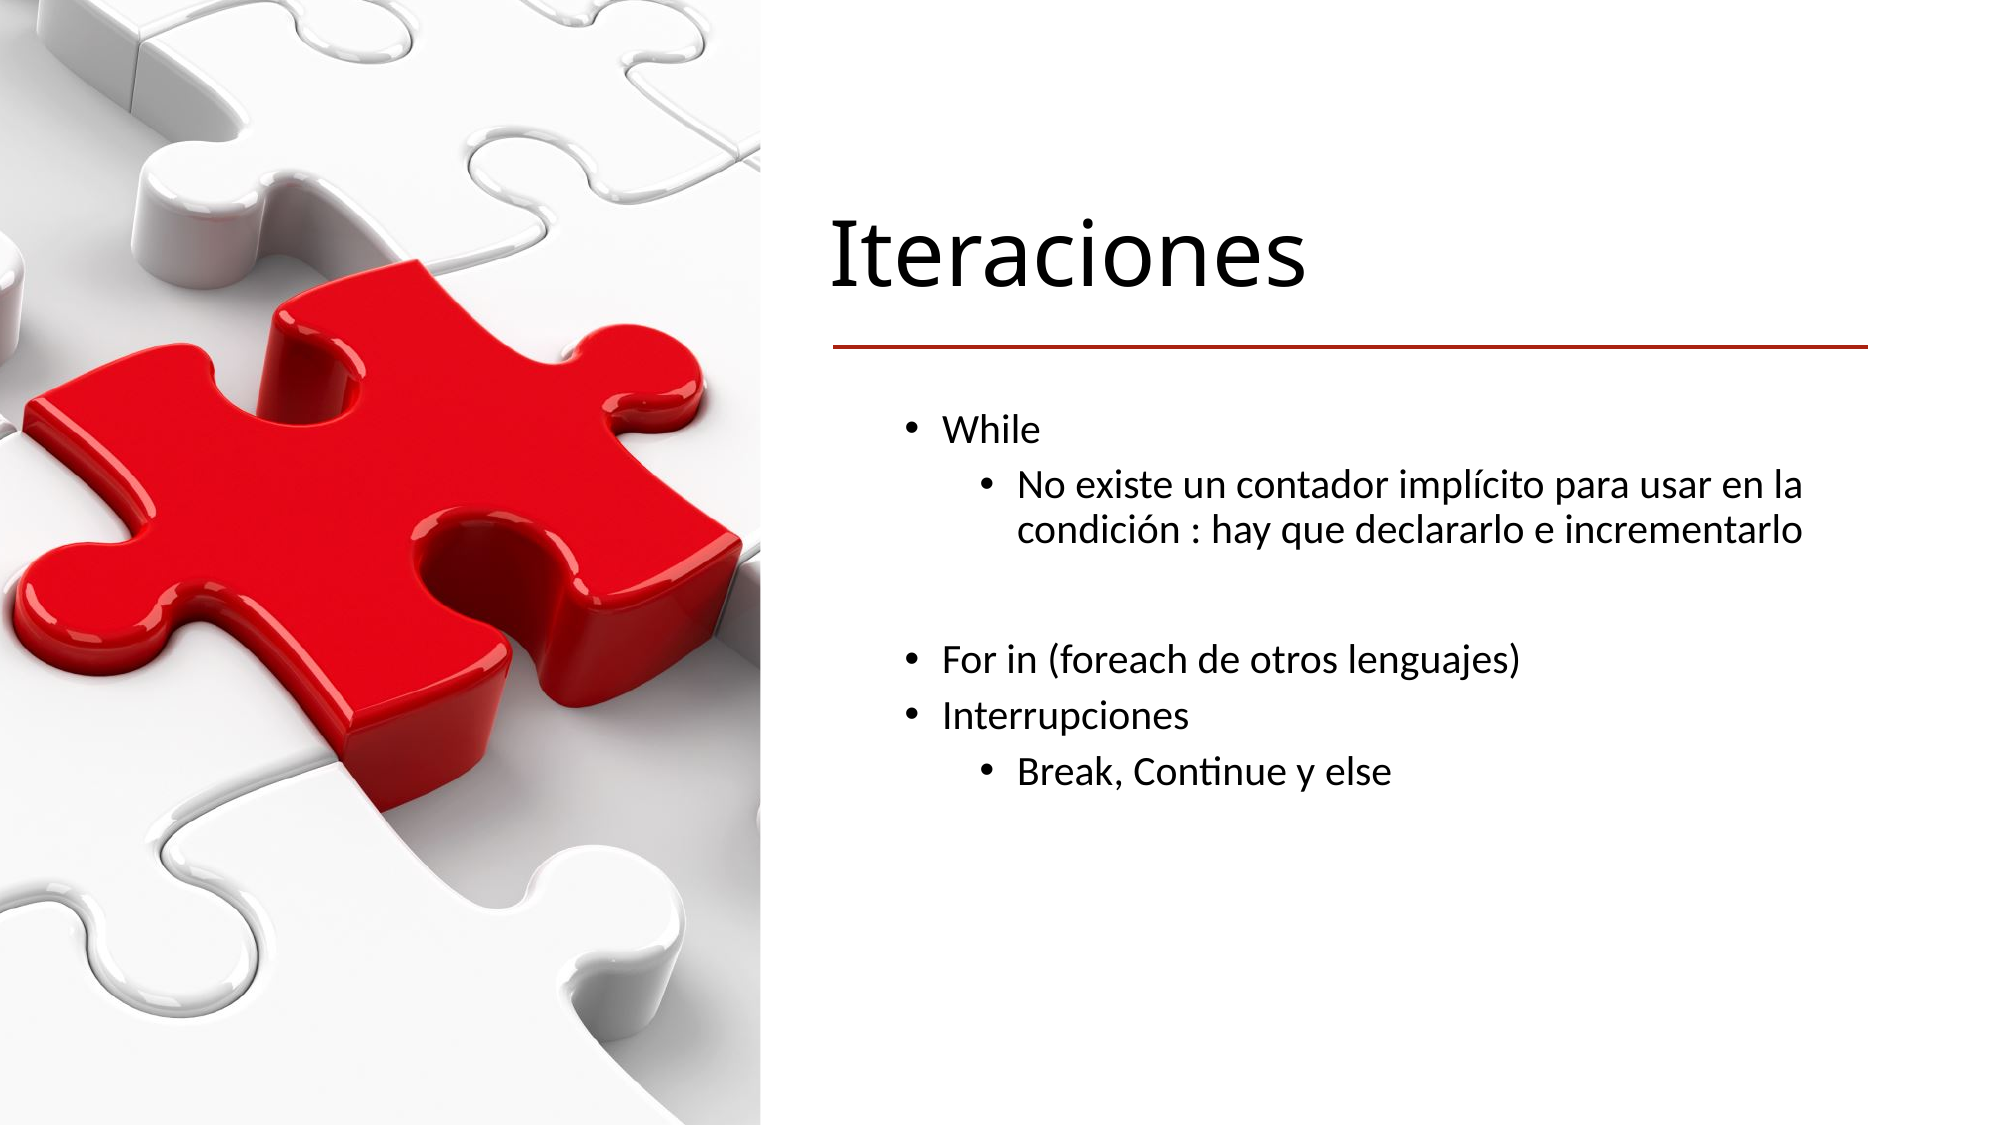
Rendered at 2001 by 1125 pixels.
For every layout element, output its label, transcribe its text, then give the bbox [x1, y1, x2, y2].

picture [0, 0, 761, 1125]
title Iteraciones [814, 103, 1895, 315]
list While No existe un contador implícito para usar en la condición : hay que declararlo e incrementarlo For in (foreach de otros lenguajes) Interrupciones Break, Continue y else [814, 399, 1895, 1021]
